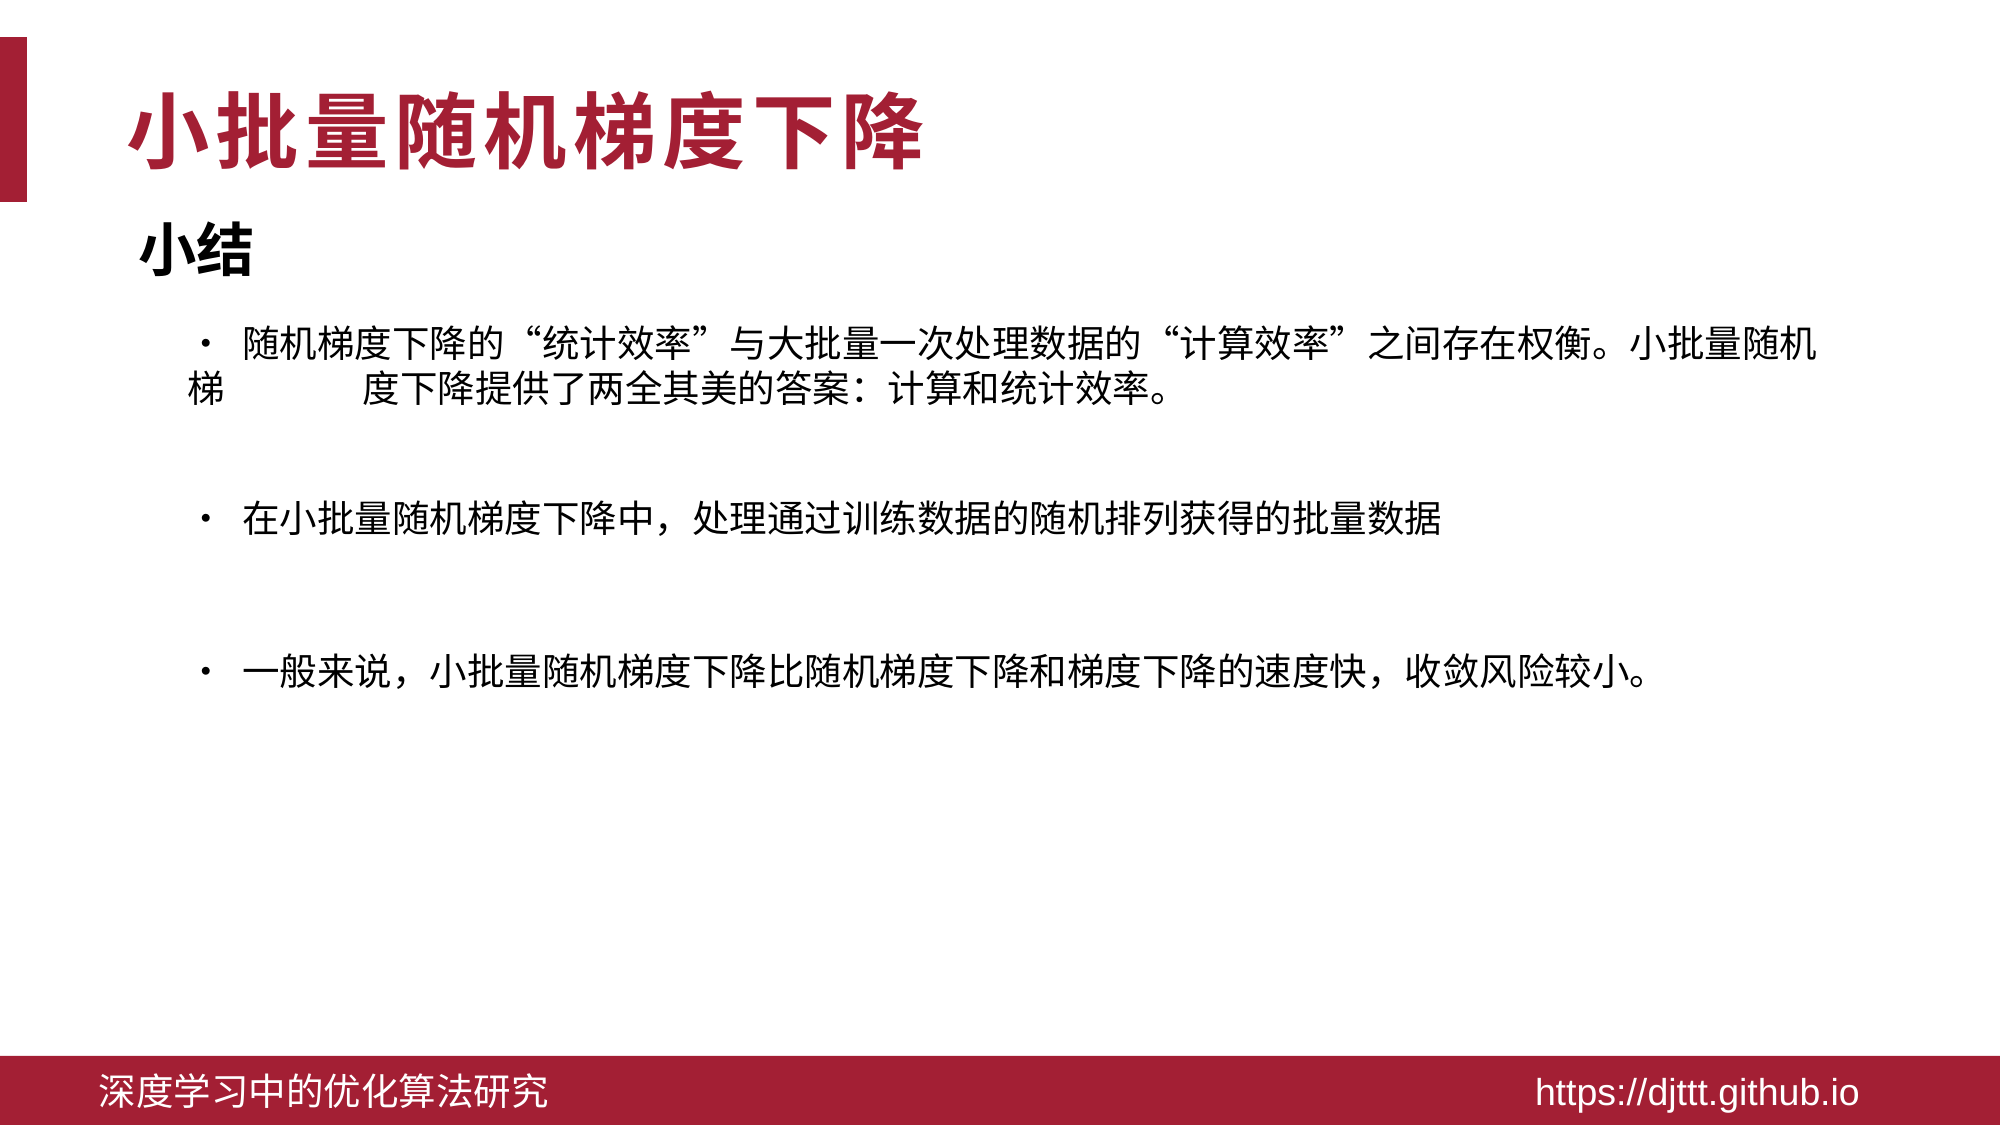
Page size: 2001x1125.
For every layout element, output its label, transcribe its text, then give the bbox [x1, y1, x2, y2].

text_box • 随机梯度下降的“统计效率”与大批量一次处理数据的“计算效率”之间存在权衡。小批量随机梯 度下降提供了两全其美的答案：计算和统计效率。 [172, 312, 1859, 463]
text_box • 一般来说，小批量随机梯度下降比随机梯度下降和梯度下降的速度快，收敛风险较小。 [172, 640, 1762, 746]
title 小批量随机梯度下降 [111, 52, 1311, 188]
text_box [124, 300, 1859, 539]
text_box 小结 [124, 205, 923, 300]
footer 深度学习中的优化算法研究 https://djttt.github.io [0, 1055, 2000, 1125]
text_box [0, 36, 28, 203]
text_box • 在小批量随机梯度下降中，处理通过训练数据的随机排列获得的批量数据 [172, 488, 1718, 593]
